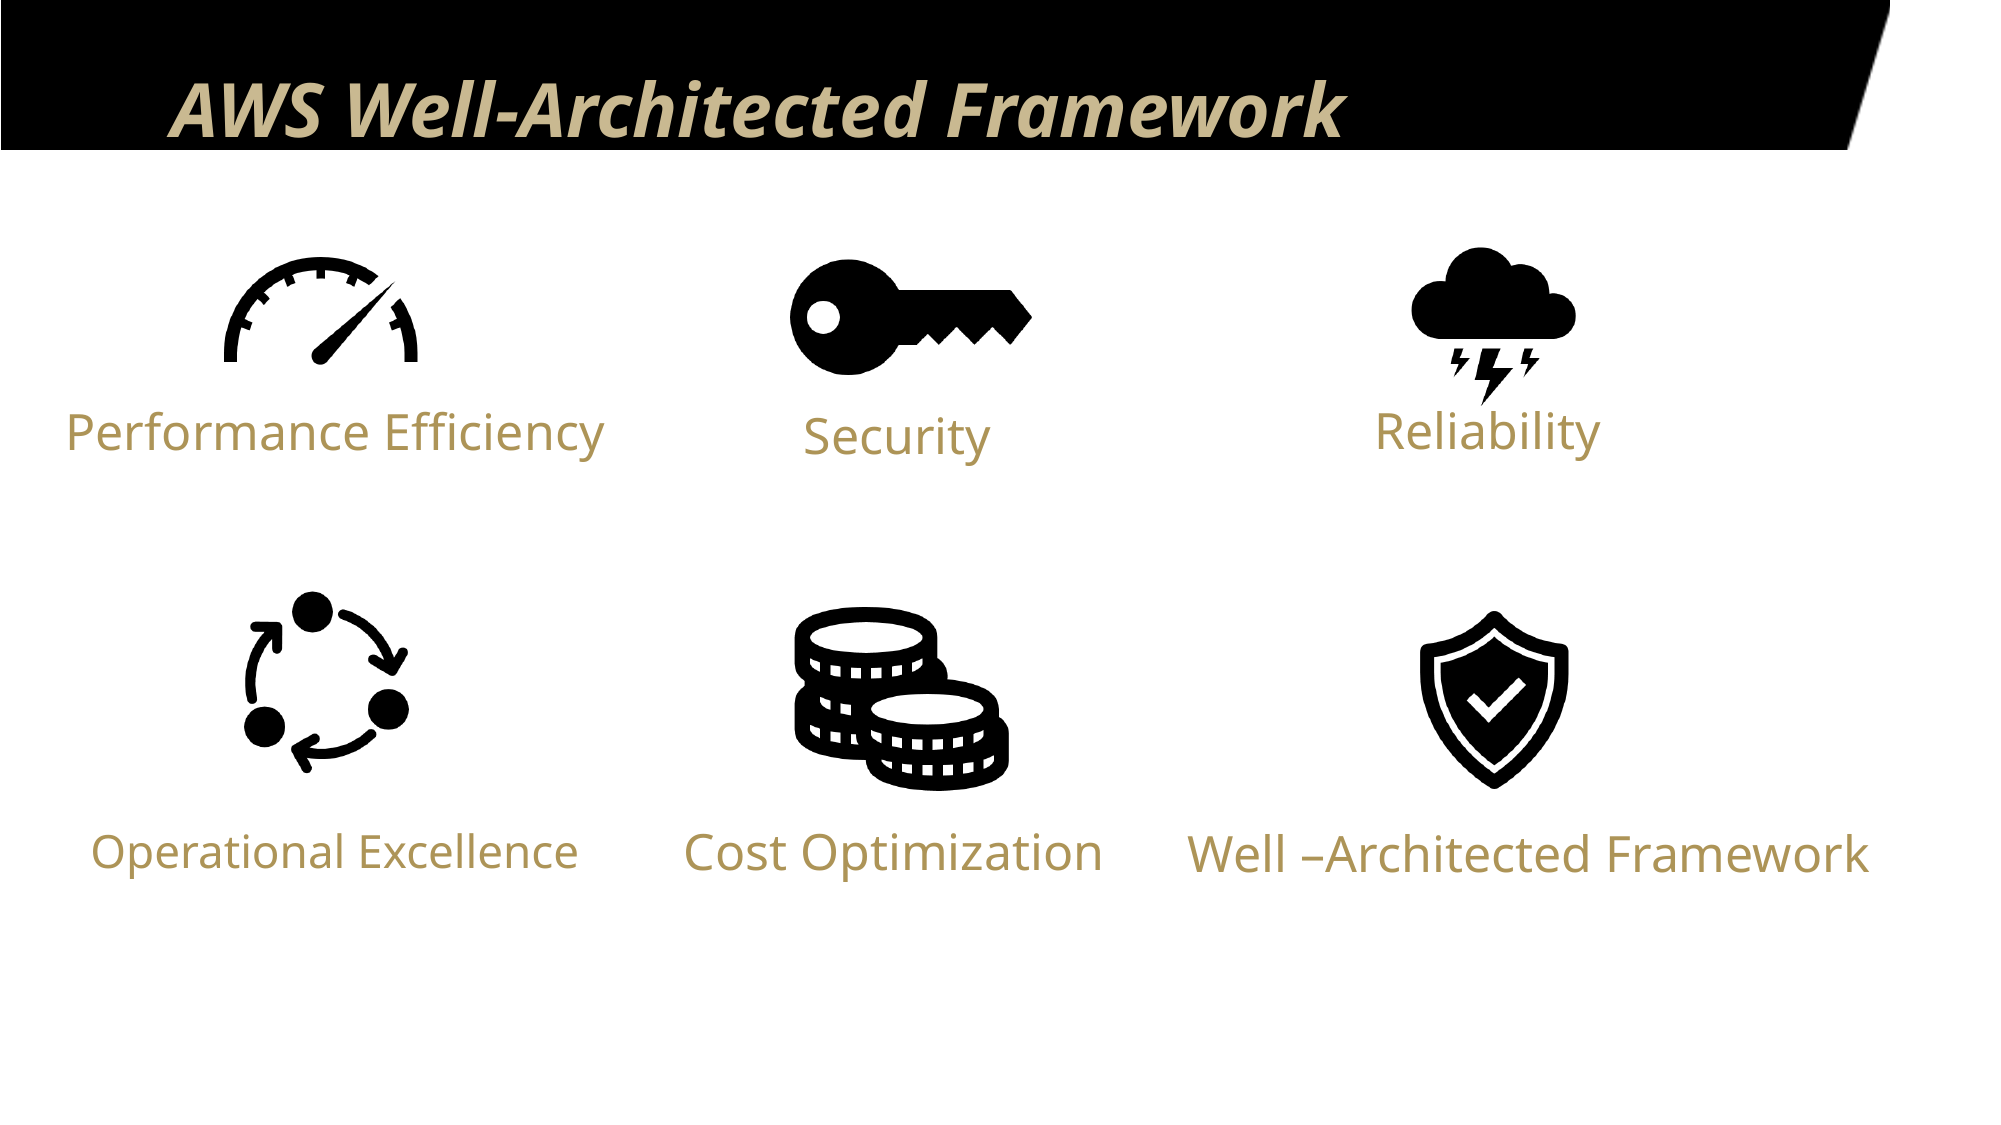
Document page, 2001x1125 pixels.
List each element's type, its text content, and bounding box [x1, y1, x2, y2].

picture [198, 559, 443, 804]
text_box Operational Excellence [75, 815, 636, 885]
picture [1378, 211, 1609, 442]
text_box Cost Optimization [668, 812, 1154, 888]
text_box Performance Efficiency [50, 392, 624, 468]
picture [774, 576, 1019, 821]
title AWS Well-Architected Framework [168, 70, 1689, 160]
text_box Security [788, 396, 1214, 472]
text_box Well –Architected Framework [1172, 815, 1938, 890]
picture [215, 204, 426, 414]
picture [779, 185, 1043, 449]
picture [1389, 593, 1599, 804]
text_box Reliability [1359, 392, 1784, 467]
